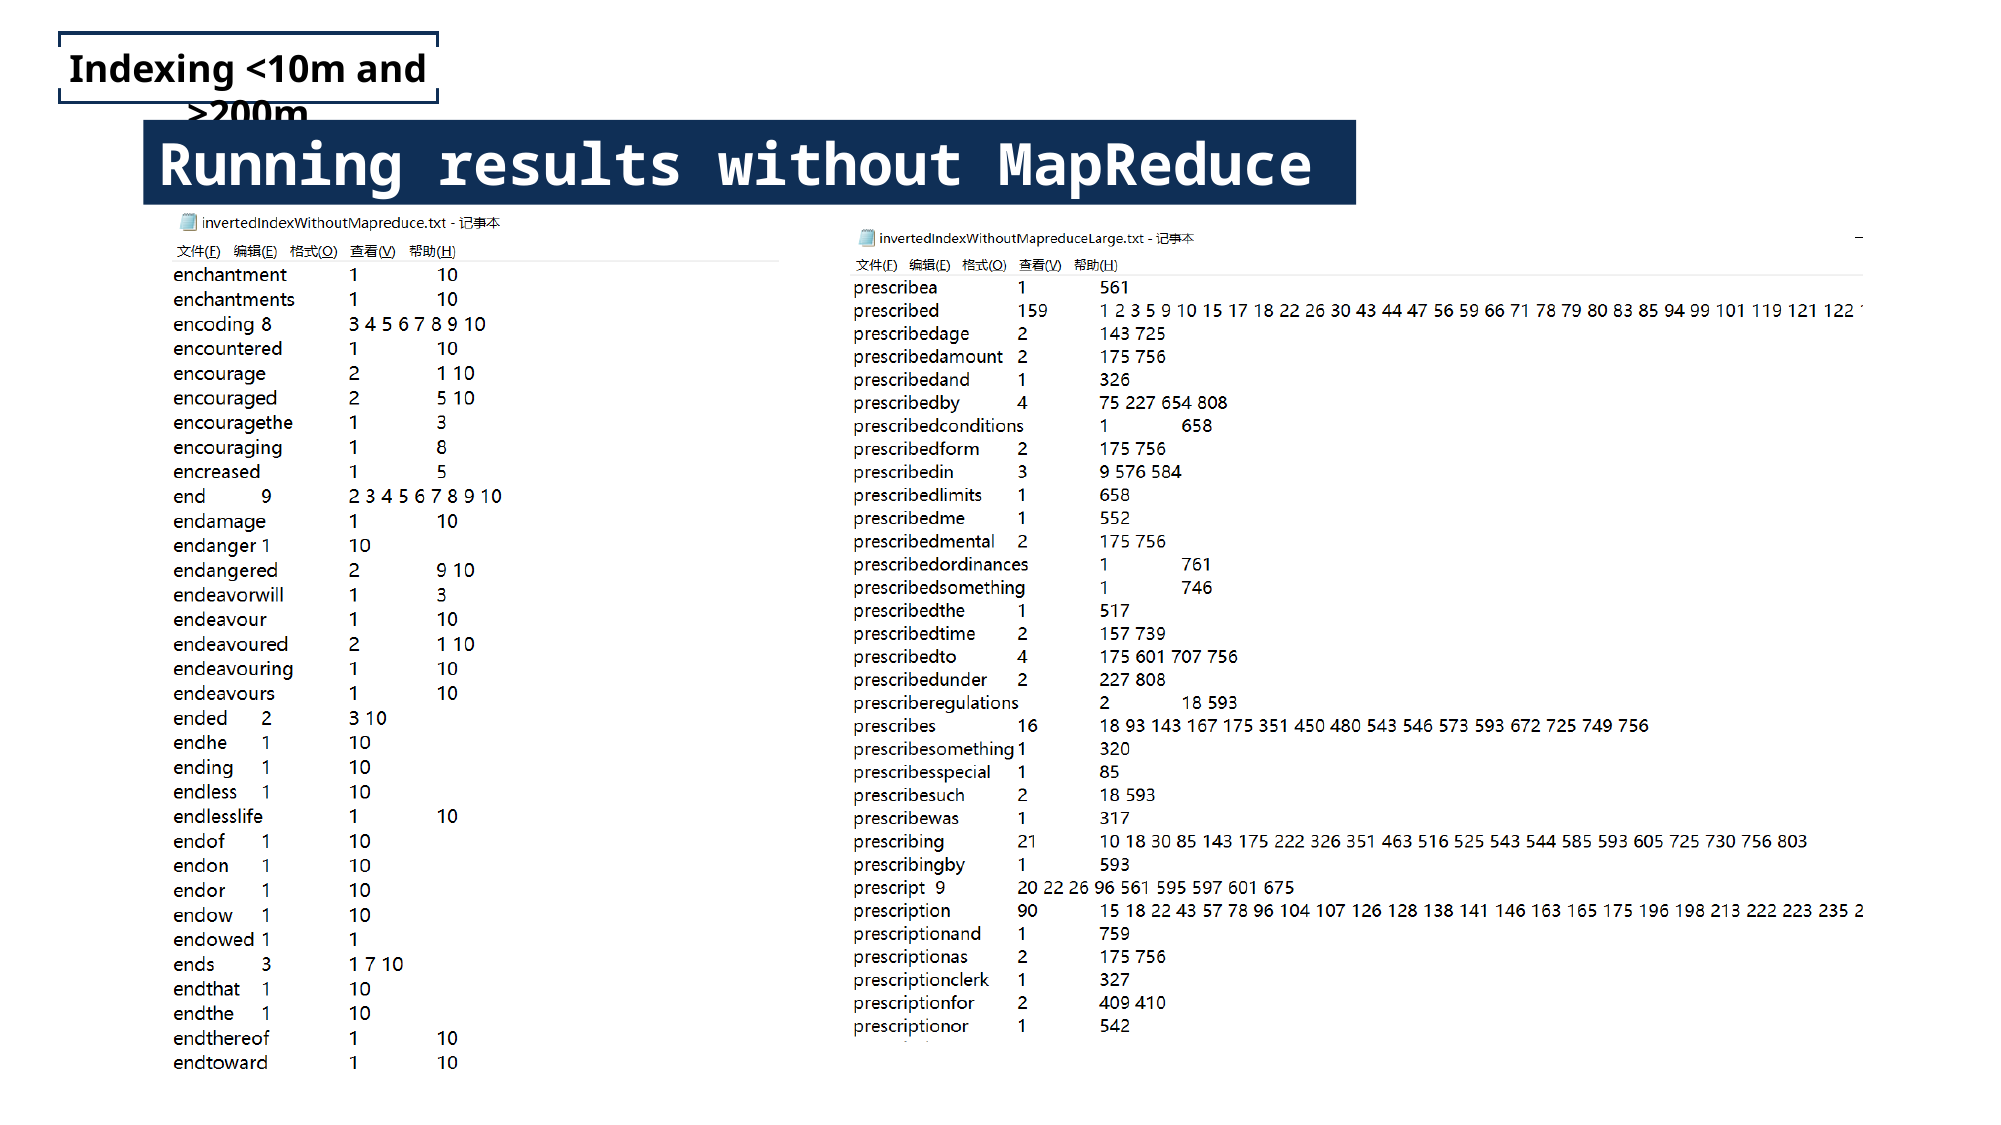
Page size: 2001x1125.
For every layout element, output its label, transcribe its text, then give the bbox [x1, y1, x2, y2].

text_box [0, 32, 498, 103]
picture [172, 208, 779, 1078]
picture [850, 223, 1863, 1043]
text_box Running results without MapReduce [143, 119, 1357, 205]
